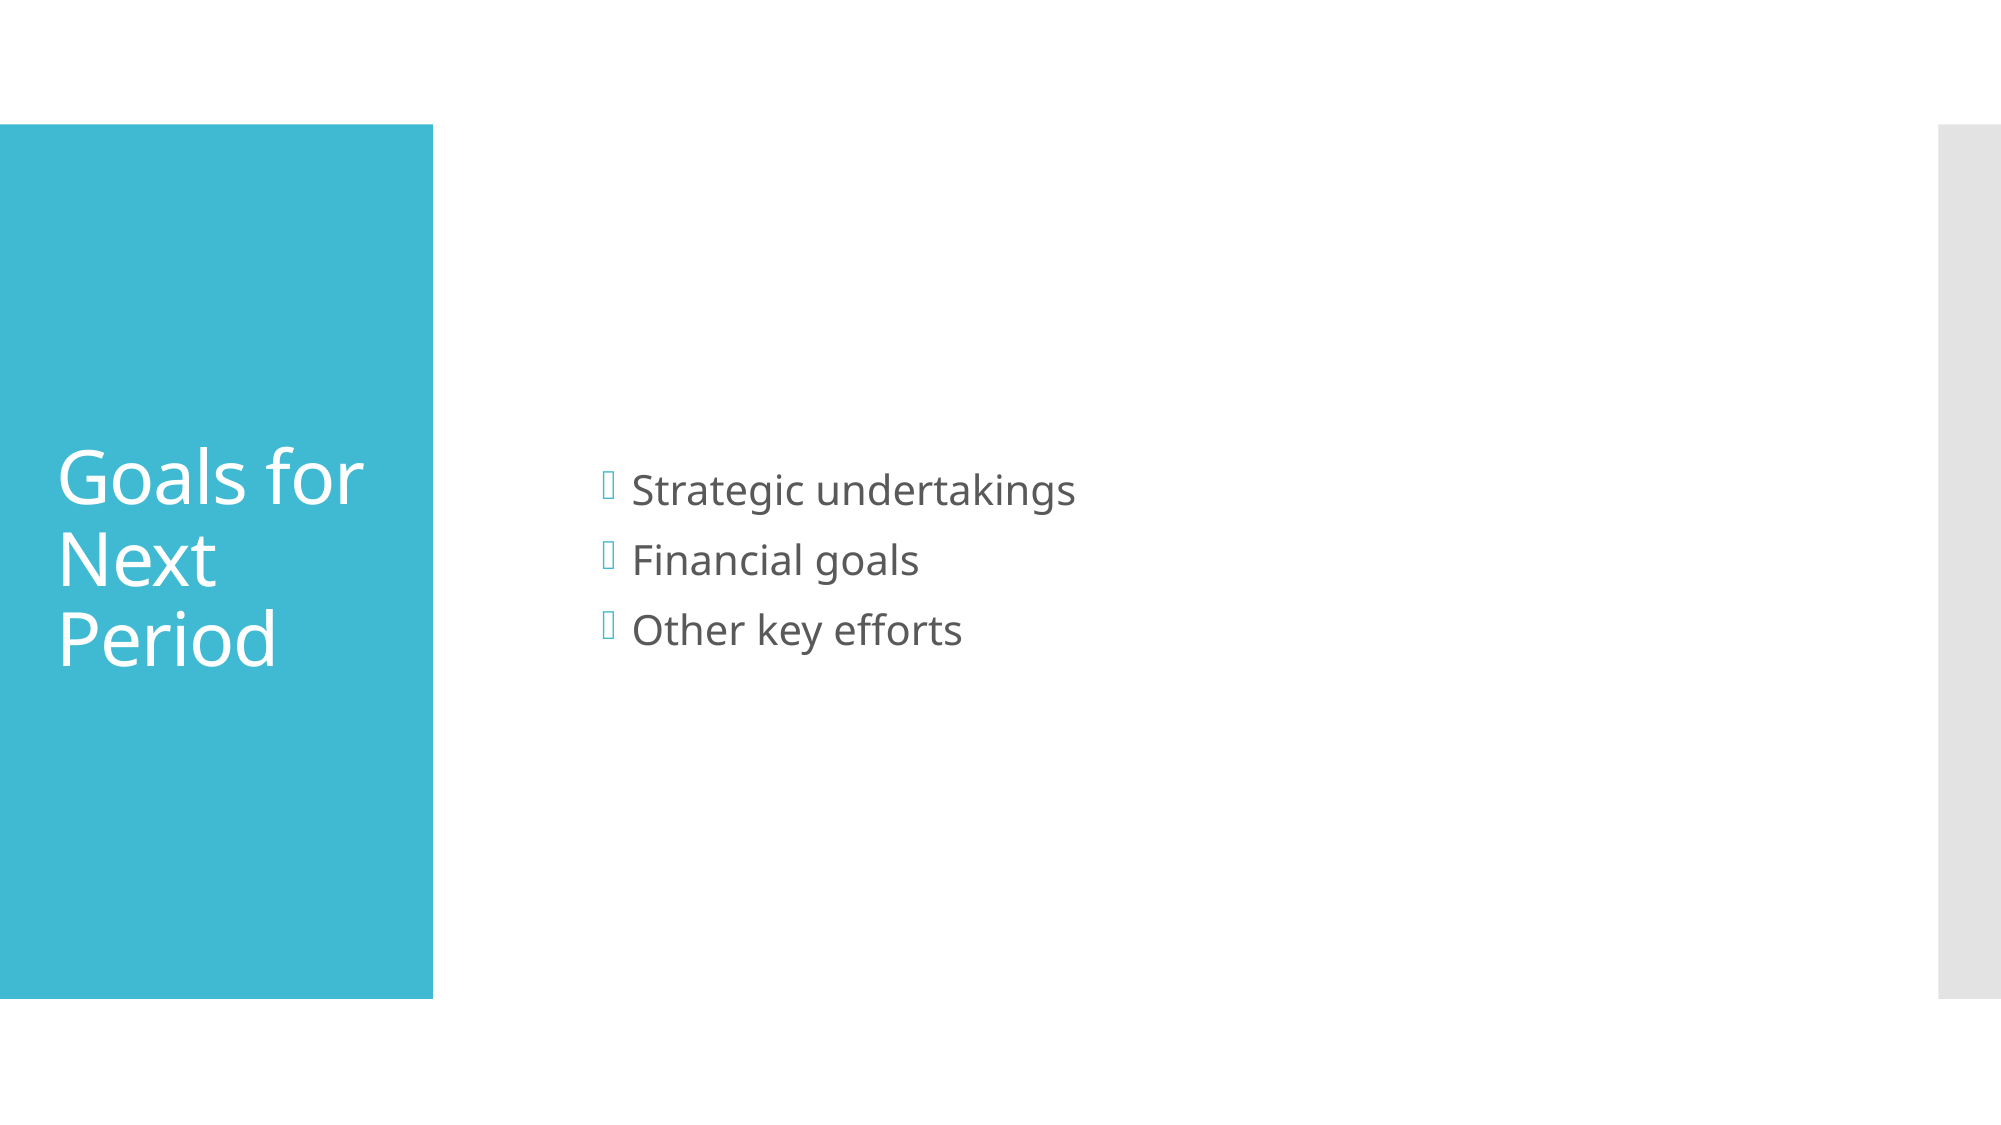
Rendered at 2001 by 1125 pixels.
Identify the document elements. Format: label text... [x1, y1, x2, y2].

title Goals for Next Period [41, 184, 445, 940]
list Strategic undertakings Financial goals Other key efforts [586, 141, 1922, 982]
